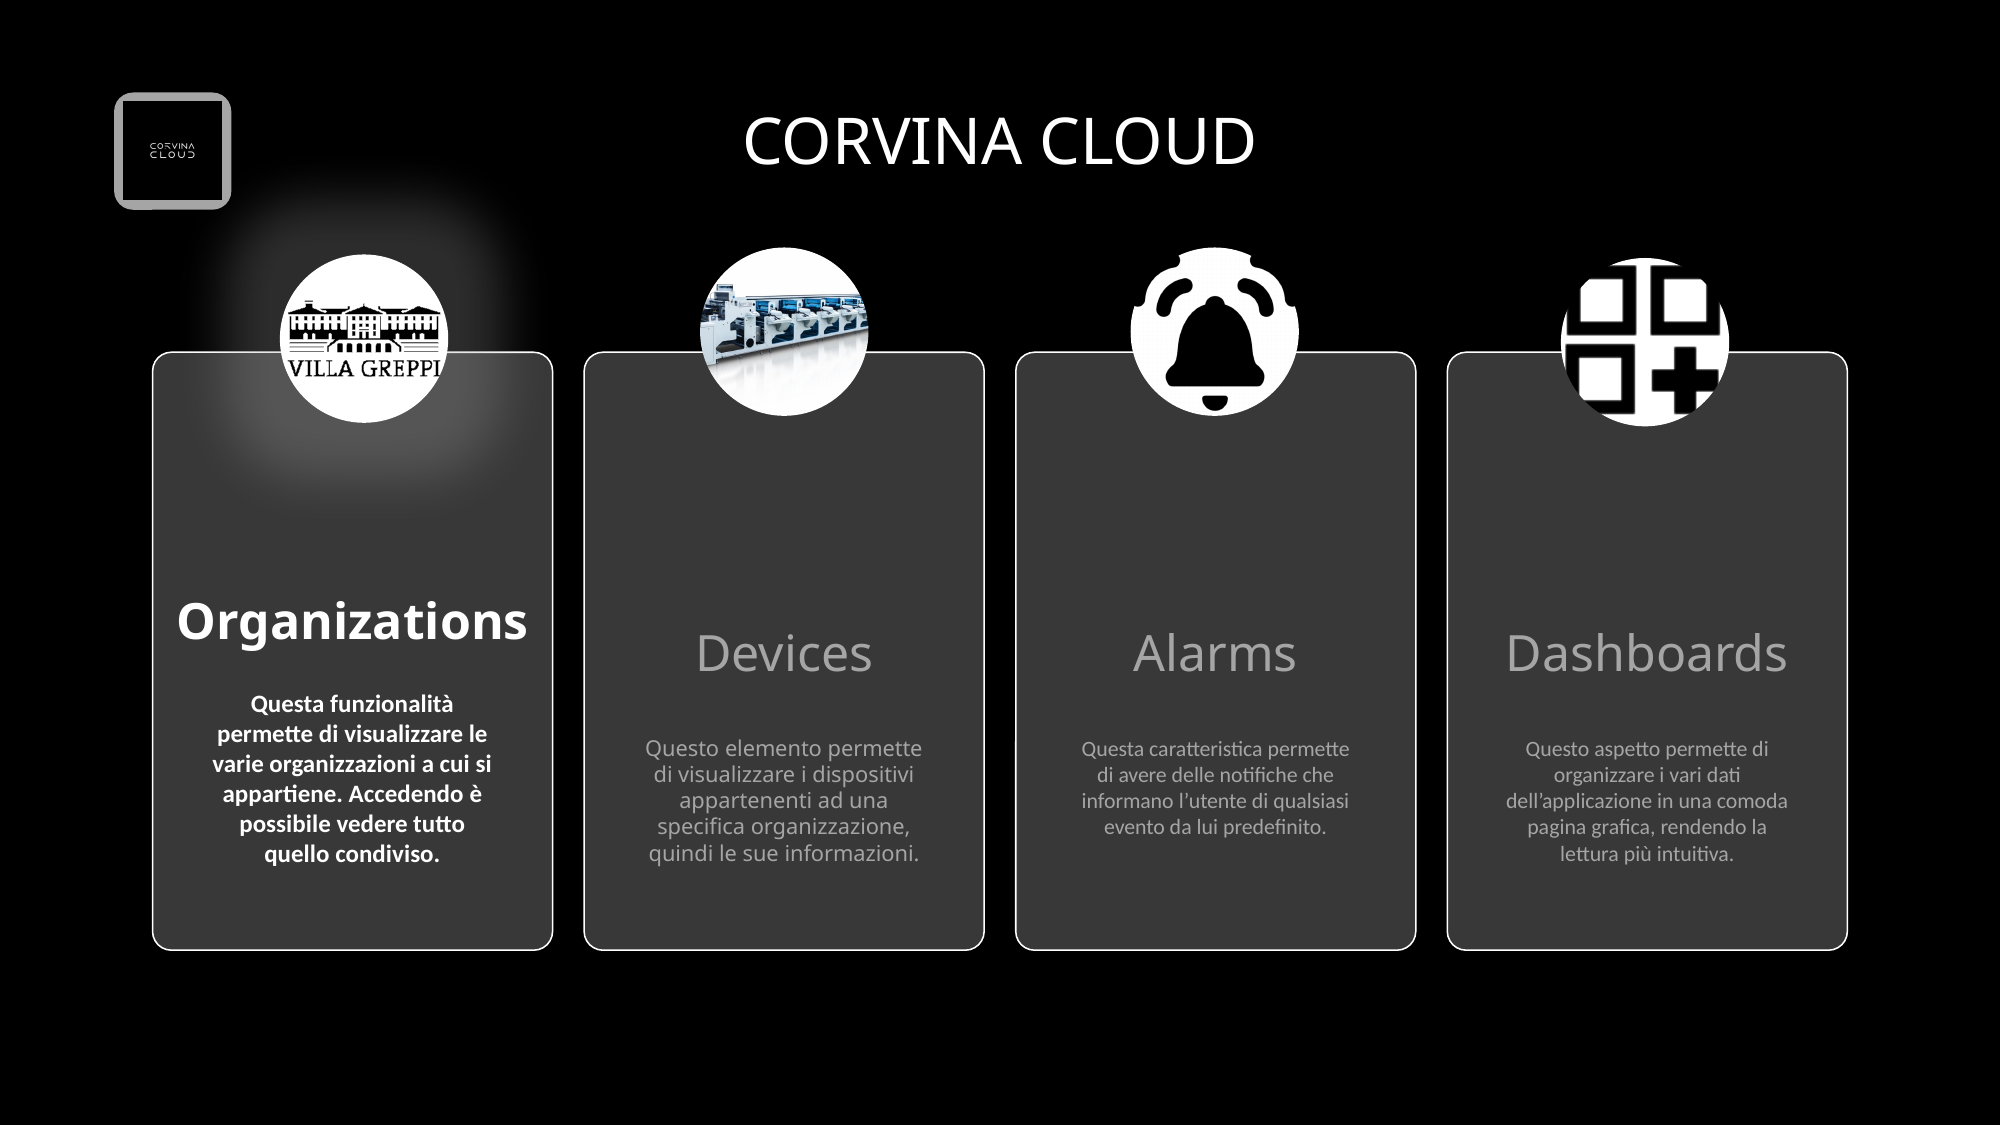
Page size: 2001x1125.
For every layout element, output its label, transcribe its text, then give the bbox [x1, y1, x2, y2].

text_box Questo aspetto permette di organizzare i vari dati dell’applicazione in una comoda pagina grafica, rendendo la lettura più intuitiva. [1490, 727, 1805, 874]
text_box CORVINA CLOUD [727, 92, 1273, 185]
text_box [617, 0, 1558, 1125]
picture [1130, 247, 1299, 416]
picture [700, 247, 869, 416]
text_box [114, 92, 232, 210]
text_box [1446, 351, 1849, 952]
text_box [0, 0, 617, 1125]
picture [1560, 257, 1730, 427]
text_box [1271, 351, 1417, 675]
text_box Dashboards [1490, 613, 1804, 689]
